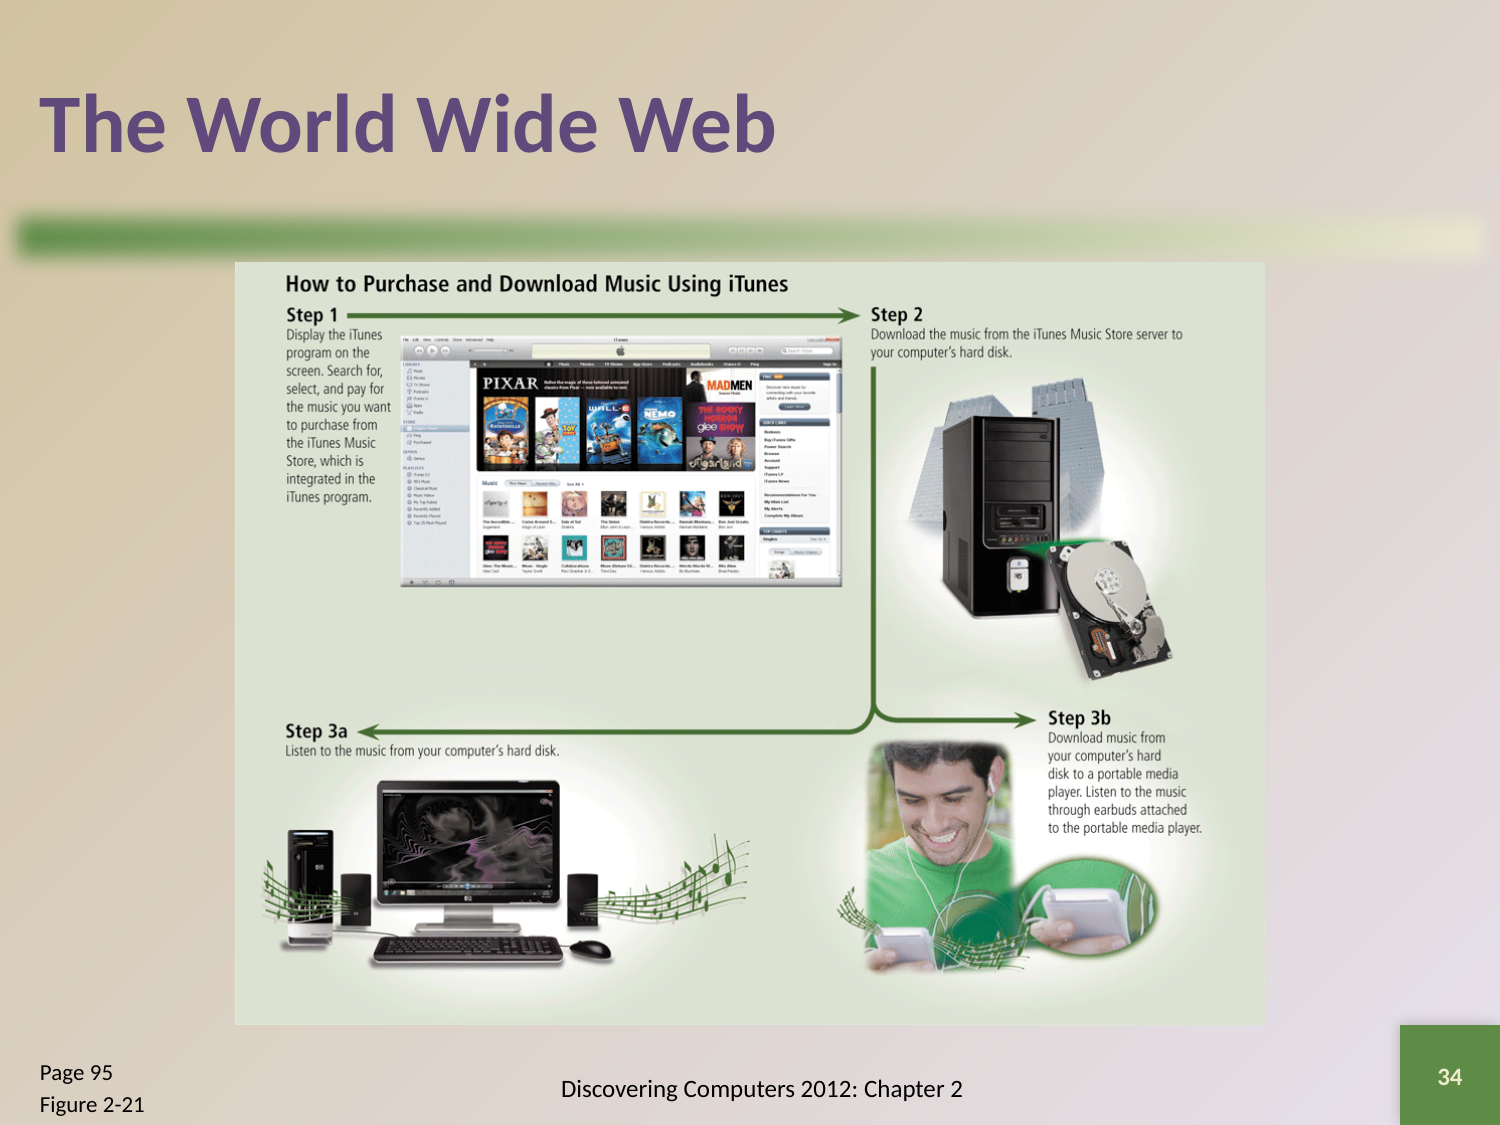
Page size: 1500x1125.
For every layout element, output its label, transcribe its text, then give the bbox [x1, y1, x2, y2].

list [235, 262, 1265, 1026]
title The World Wide Web [24, 24, 1475, 213]
slide_number 34 [1400, 1025, 1500, 1125]
list Page 95 Figure 2-21 [24, 1050, 300, 1125]
footer Discovering Computers 2012: Chapter 2 [450, 1050, 1075, 1125]
